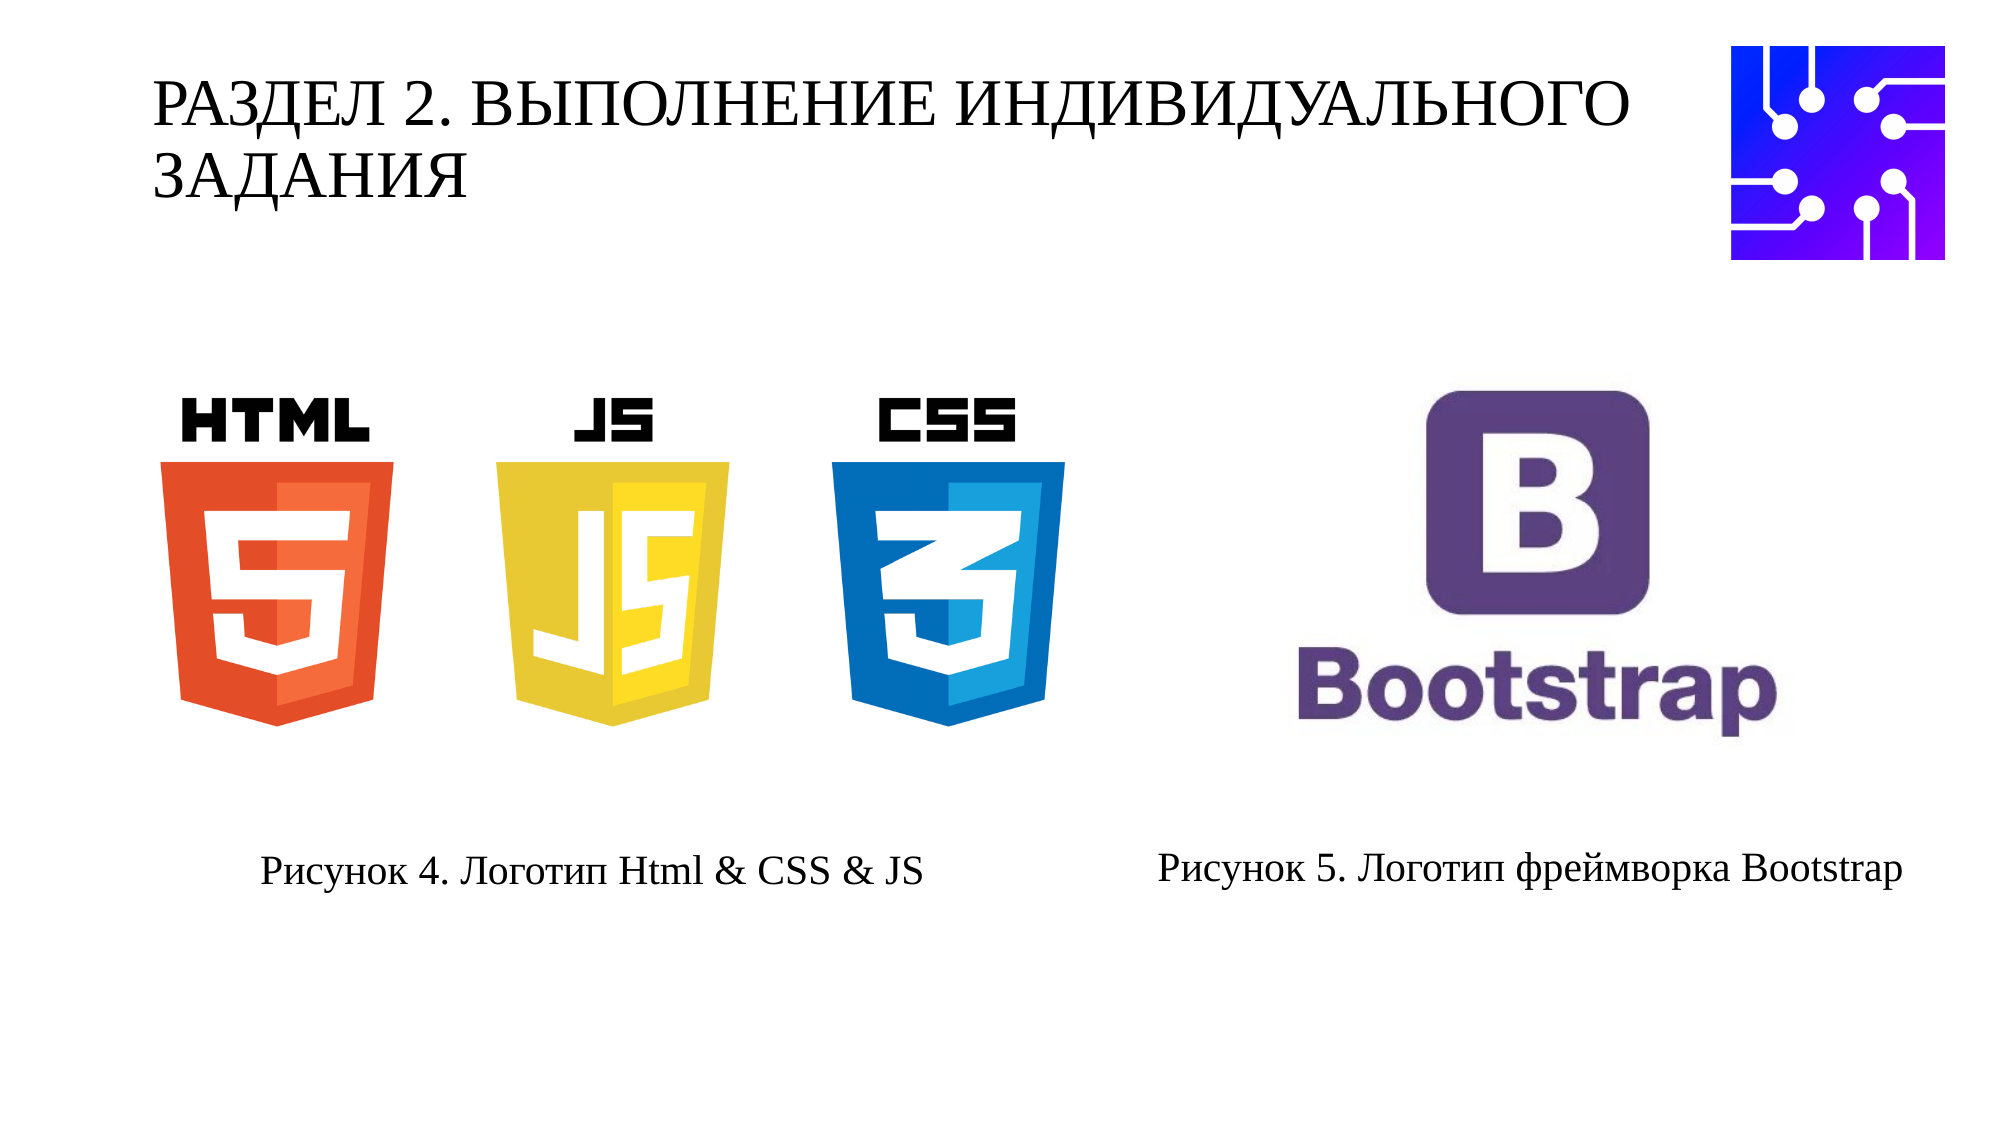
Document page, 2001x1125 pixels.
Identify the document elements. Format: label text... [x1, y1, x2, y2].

picture [1188, 372, 1888, 752]
text_box РАЗДЕЛ 2. ВЫПОЛНЕНИЕ ИНДИВИДУАЛЬНОГО ЗАДАНИЯ [137, 59, 1684, 278]
text_box Рисунок 4. Логотип Html & CSS & JS [245, 835, 980, 900]
picture [1731, 46, 1945, 260]
text_box Рисунок 5. Логотип фреймворка Bootstrap [1142, 832, 1945, 897]
picture [112, 372, 1113, 752]
